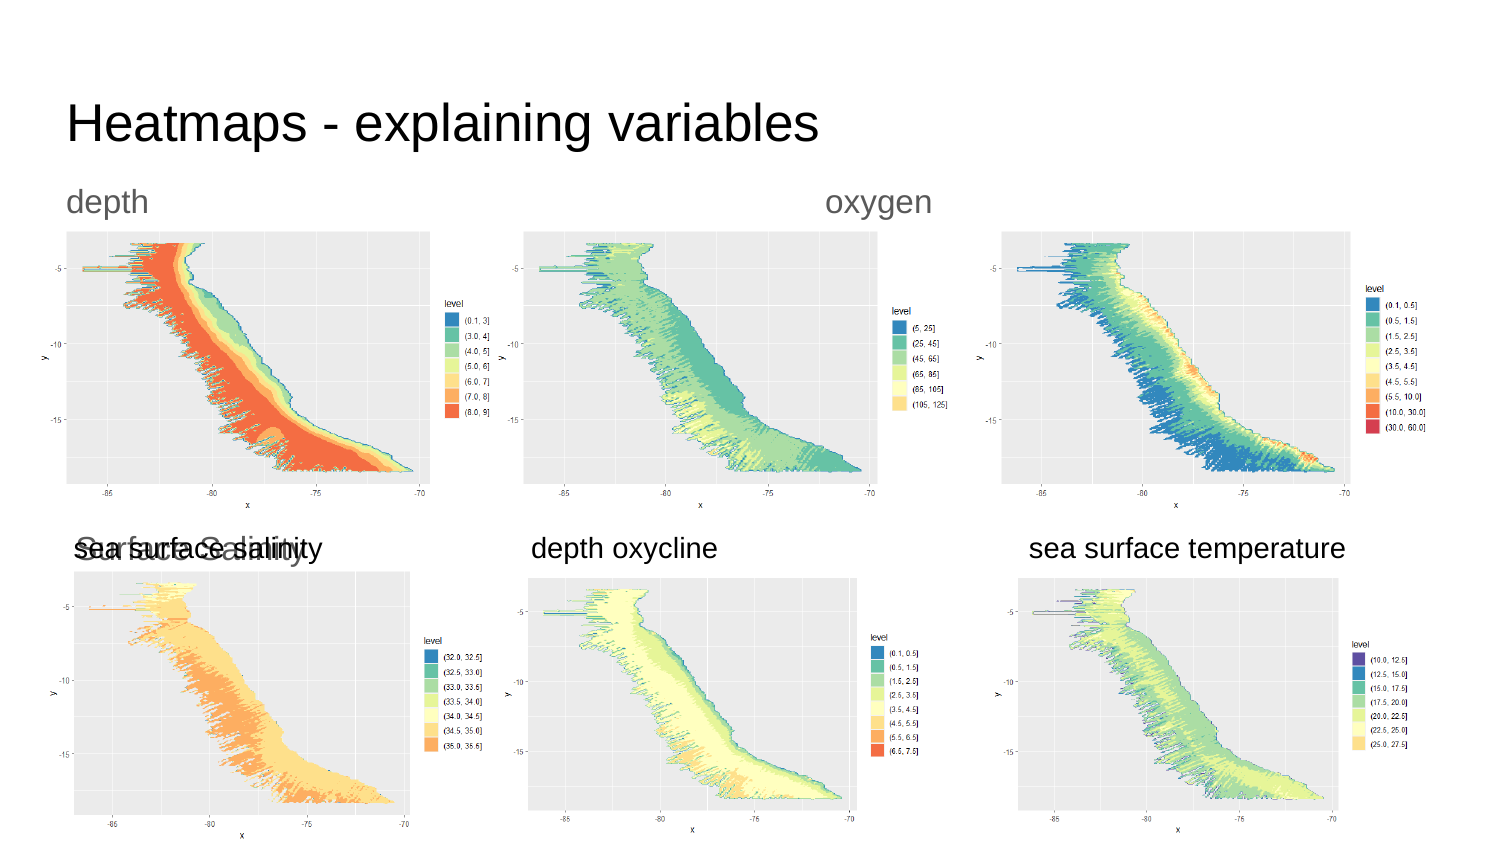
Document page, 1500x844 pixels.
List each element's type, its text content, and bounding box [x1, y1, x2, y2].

title Heatmaps - explaining variables [51, 72, 1449, 159]
list depth oxygen chlorophyll Surface Salinity [51, 159, 1466, 844]
text_box sea surface temperature [1013, 523, 1371, 562]
picture [987, 574, 1416, 839]
text_box depth oxycline [516, 514, 1133, 579]
picture [969, 227, 1435, 515]
picture [498, 574, 927, 839]
picture [33, 227, 957, 515]
text_box sea surface salinity [58, 523, 347, 562]
picture [42, 567, 491, 844]
